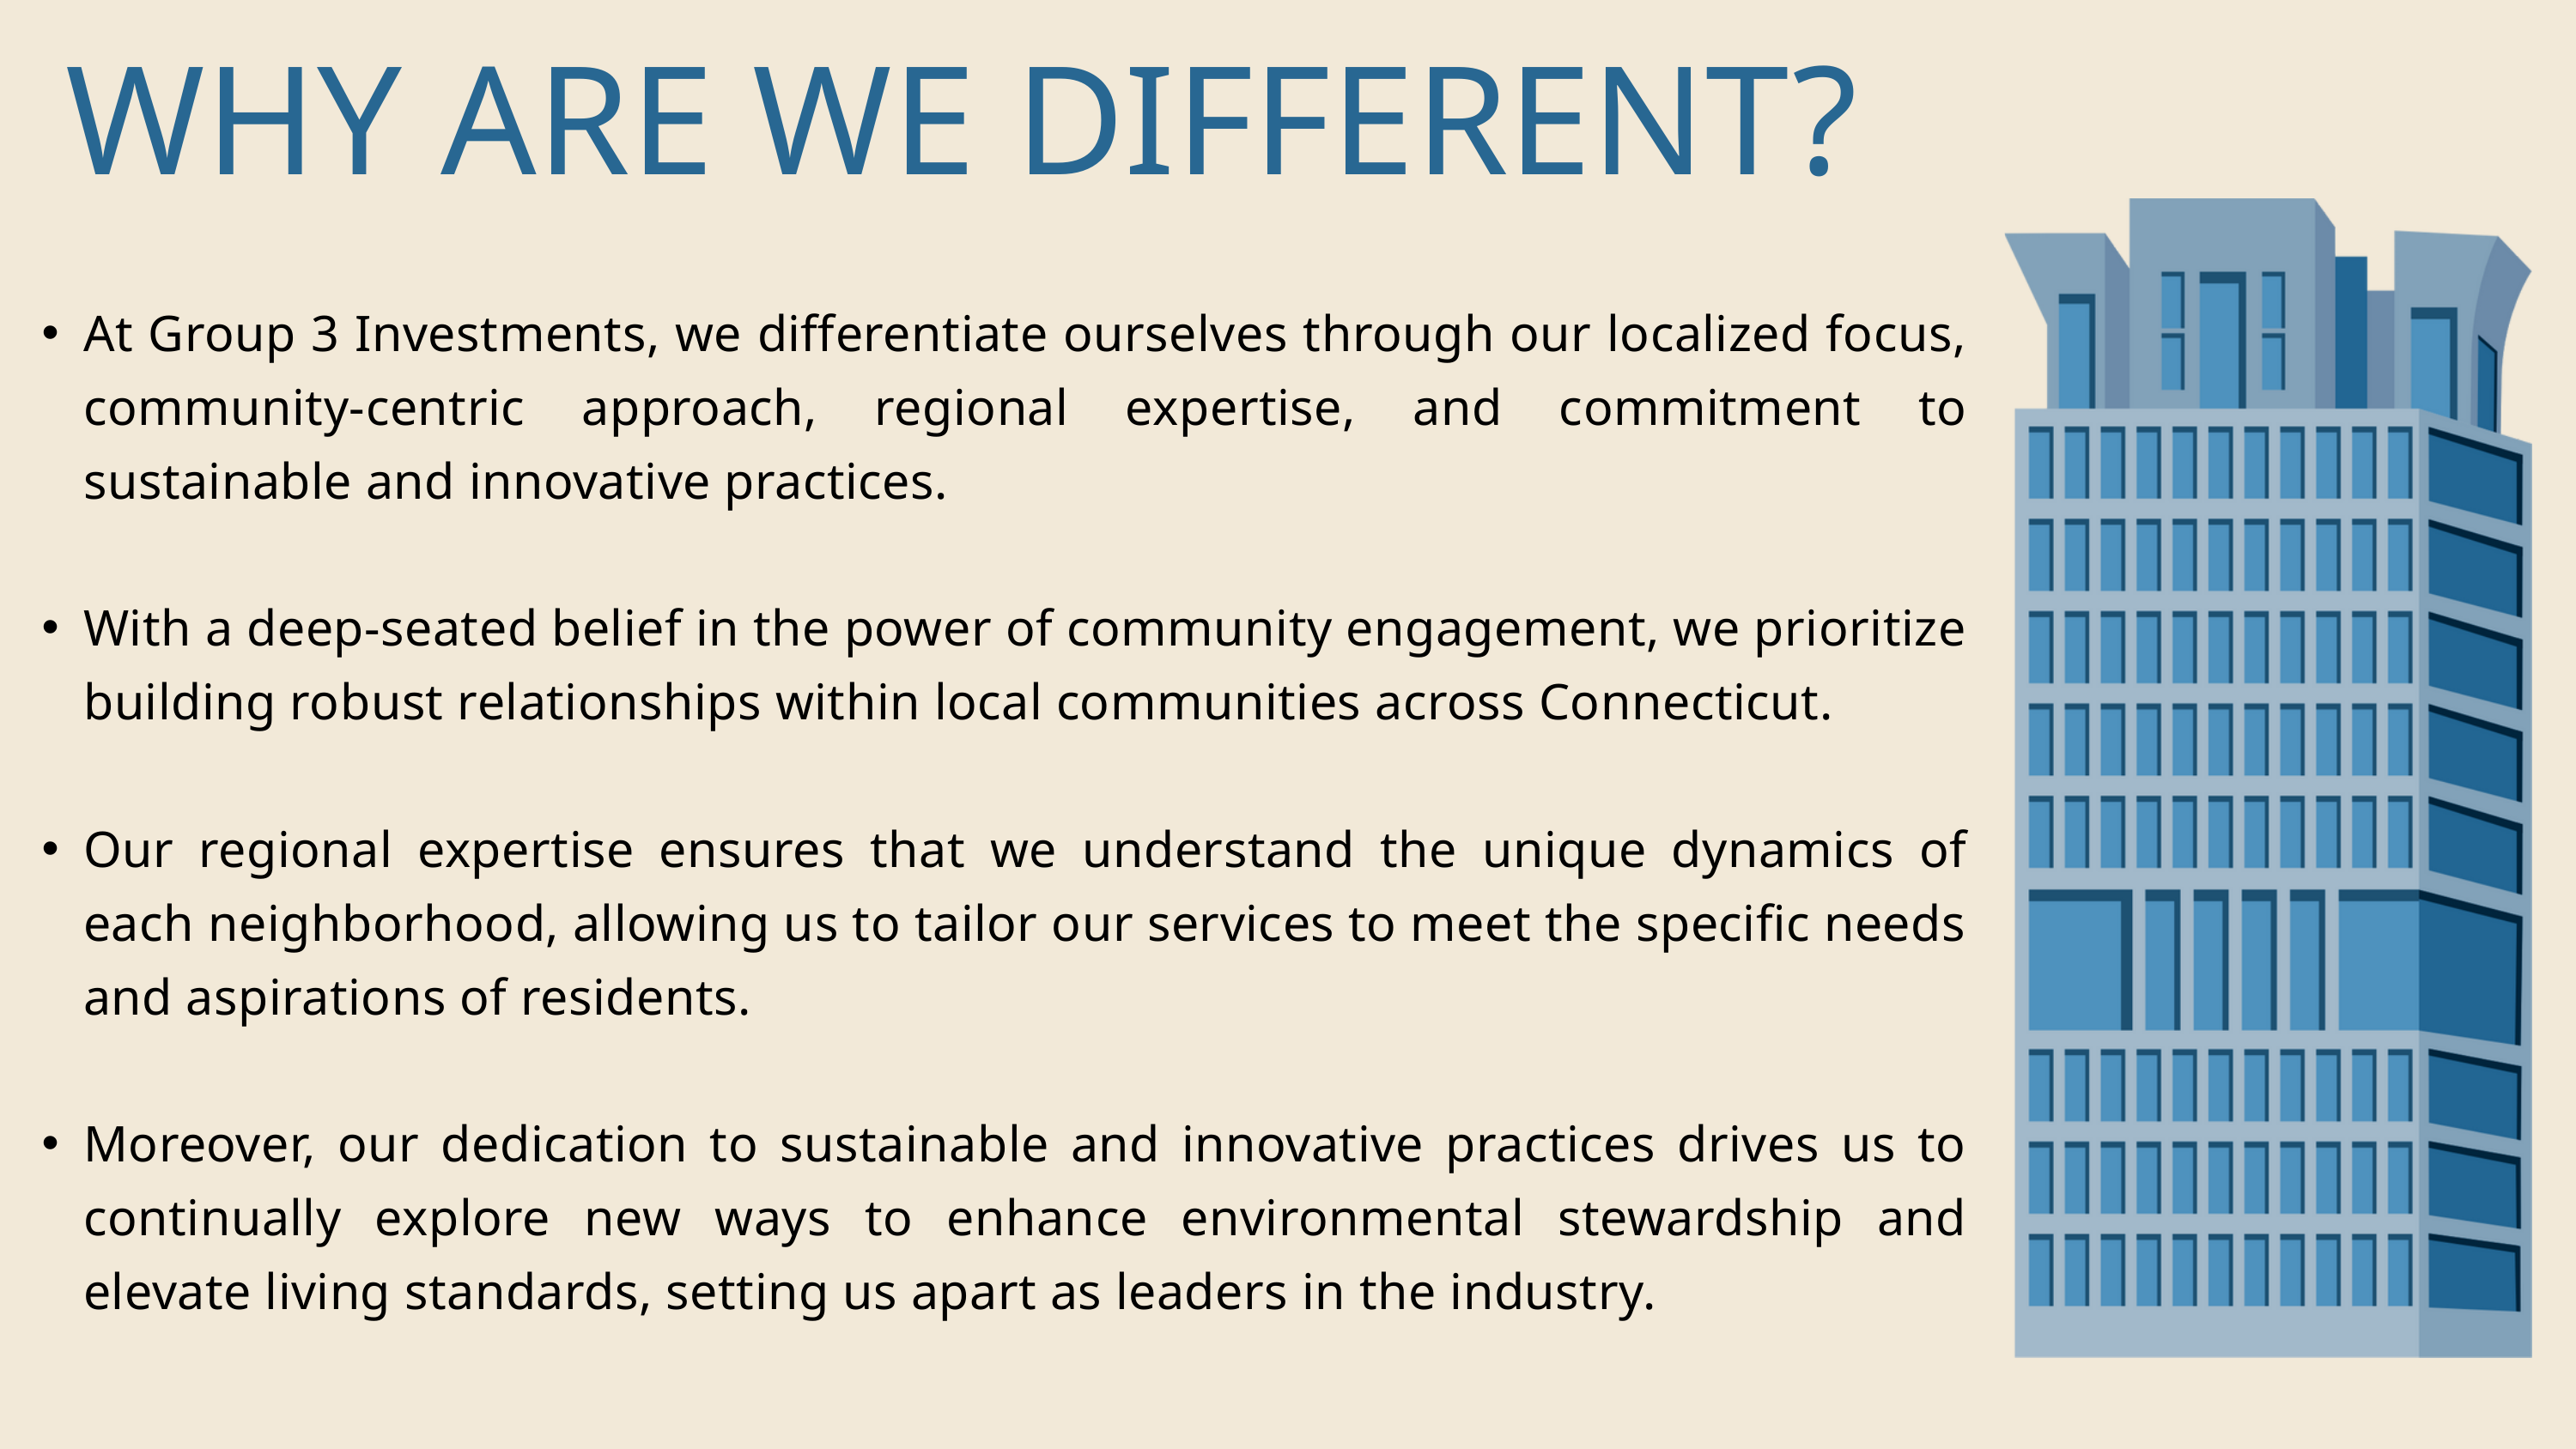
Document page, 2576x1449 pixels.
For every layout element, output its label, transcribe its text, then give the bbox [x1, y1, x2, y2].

text_box WHY ARE WE DIFFERENT? [65, 56, 1971, 205]
text_box [2004, 198, 2532, 1358]
text_box At Group 3 Investments, we differentiate ourselves through our localized focus, community-centric approach, regional expertise, and commitment to sustainable and innovative practices. With a deep-seated belief in the power of community engagement, we prioritize building robust relationships within local communities across Connecticut. Our regional expertise ensures that we understand the unique dynamics of each neighborhood, allowing us to tailor our services to meet the specific needs and aspirations of residents. Moreover, our dedication to sustainable and innovative practices drives us to continually explore new ways to enhance environmental stewardship and elevate living standards, setting us apart as leaders in the industry. [0, 287, 1971, 1393]
